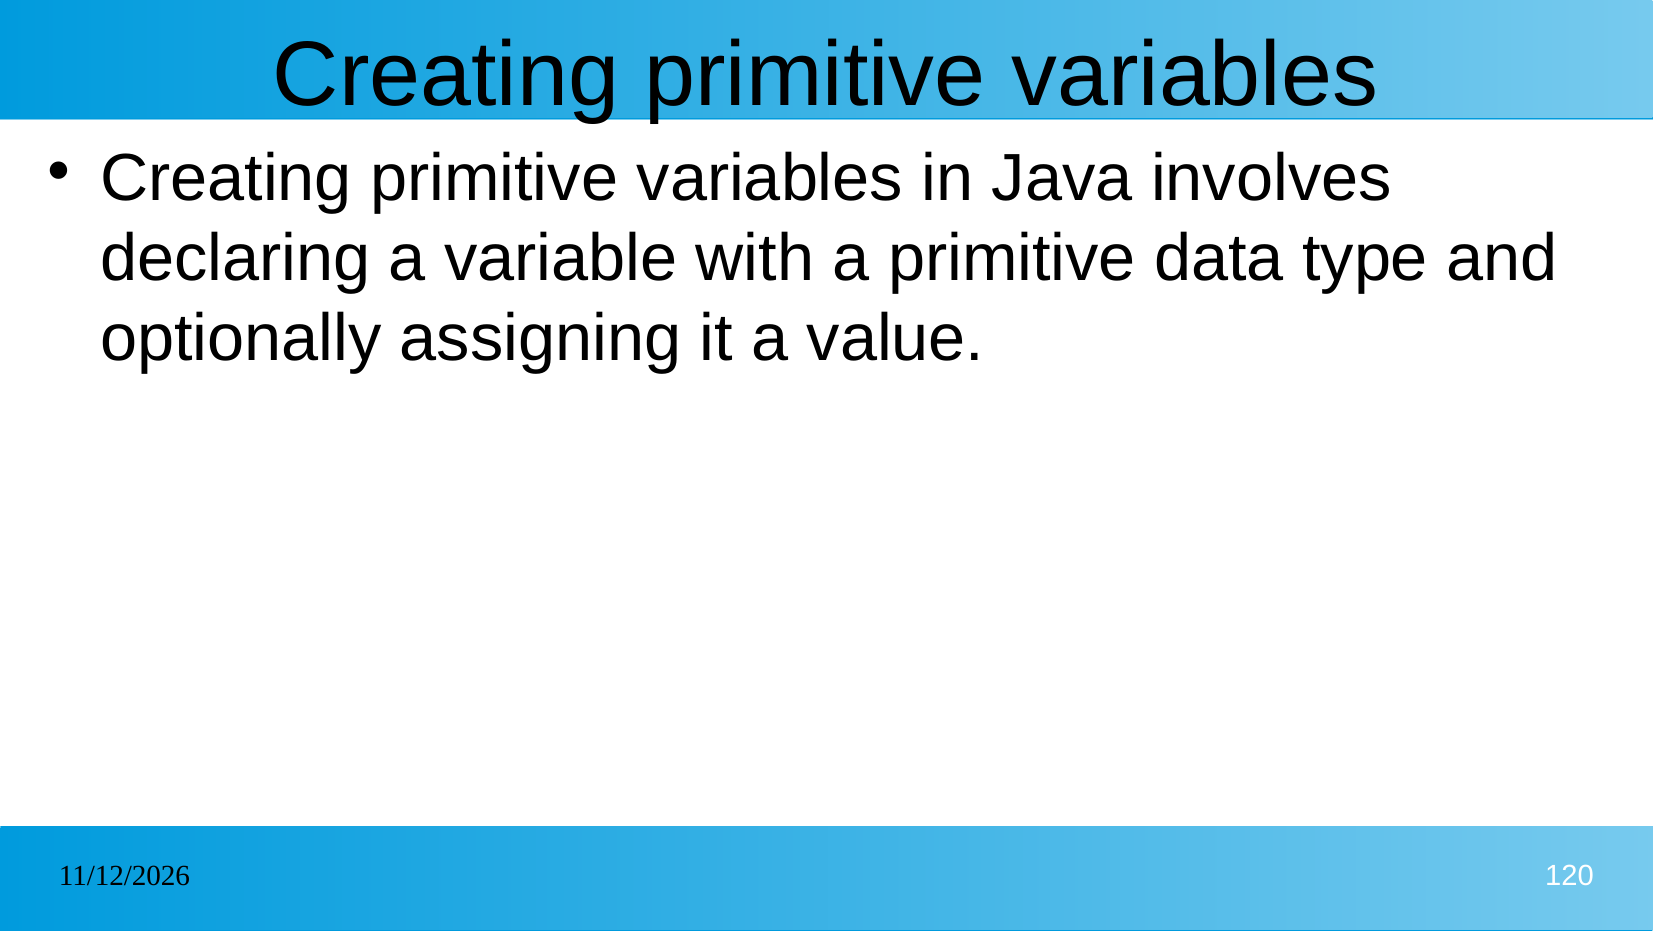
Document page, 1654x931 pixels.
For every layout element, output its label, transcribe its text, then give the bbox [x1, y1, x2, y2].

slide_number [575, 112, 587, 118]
title Creating primitive variables [59, 29, 1594, 108]
slide_number 120 [1210, 856, 1594, 915]
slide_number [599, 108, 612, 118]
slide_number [59, 856, 443, 915]
list Creating primitive variables in Java involves declaring a variable with a primitive data type and optionally assigning it a value. [29, 134, 1565, 857]
